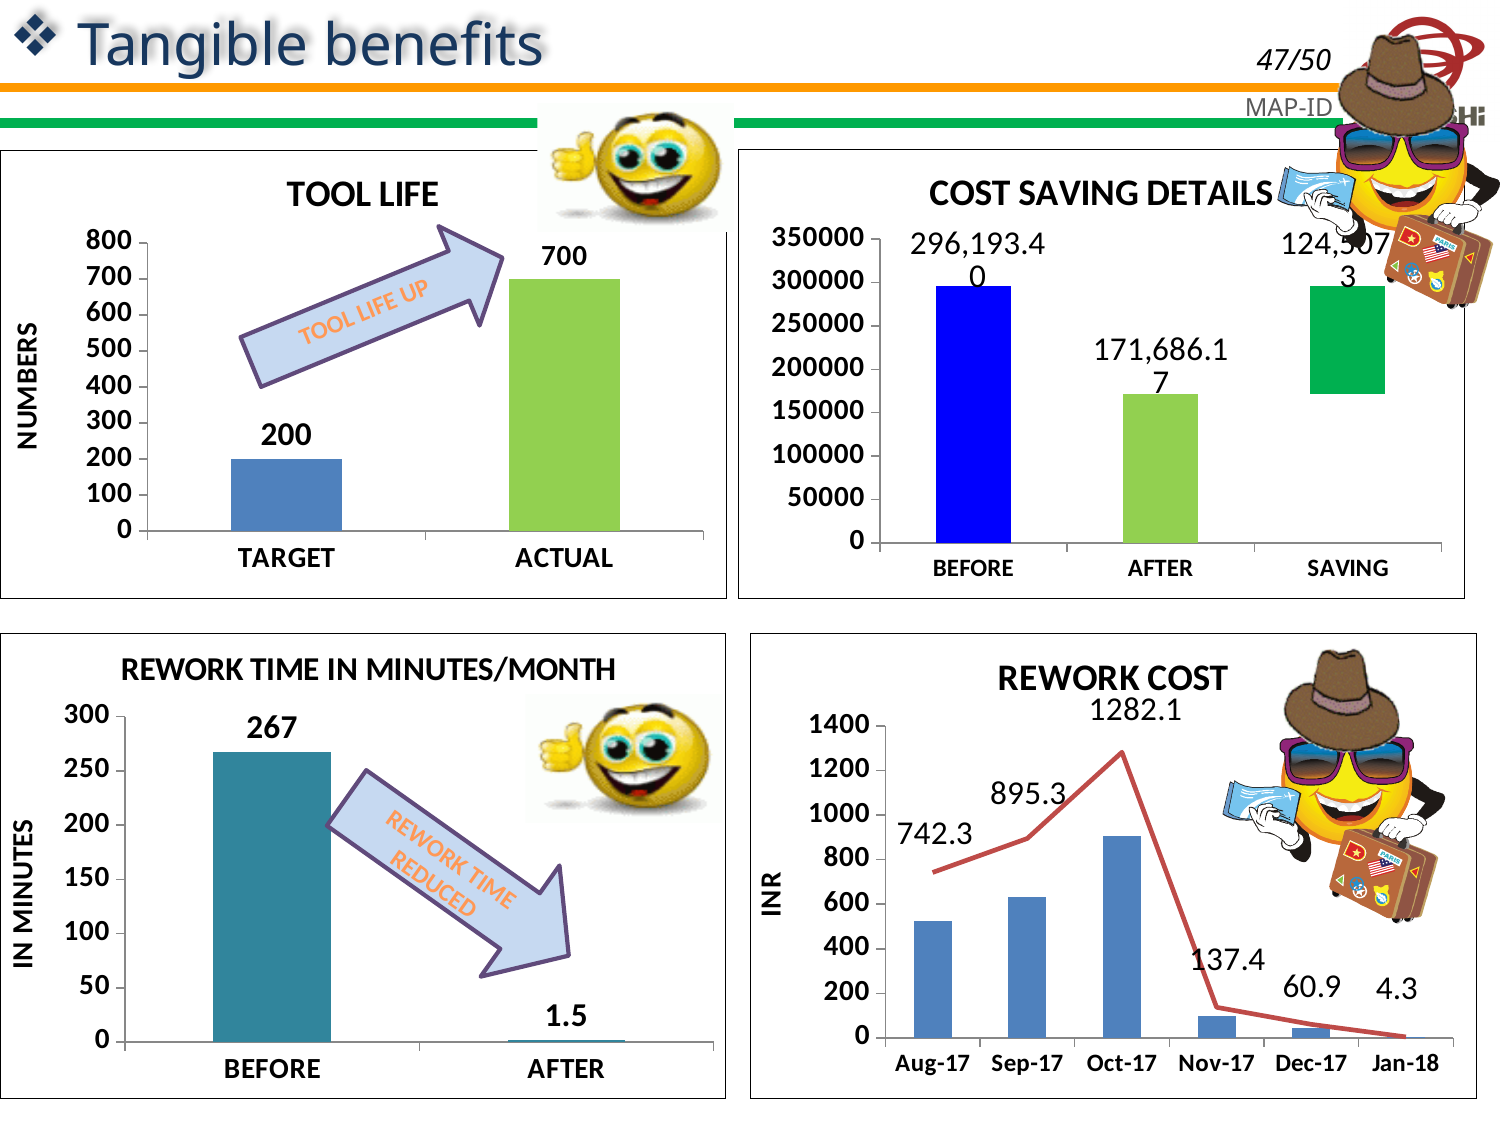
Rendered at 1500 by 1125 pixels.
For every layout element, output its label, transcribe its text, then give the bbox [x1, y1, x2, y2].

picture [1222, 645, 1446, 924]
chart [0, 149, 727, 600]
picture [1277, 26, 1500, 310]
picture [537, 103, 735, 232]
chart [737, 148, 1465, 600]
chart [749, 633, 1477, 1099]
chart [0, 632, 727, 1099]
text_box Tangible benefits [0, 0, 1500, 85]
picture [525, 694, 723, 824]
